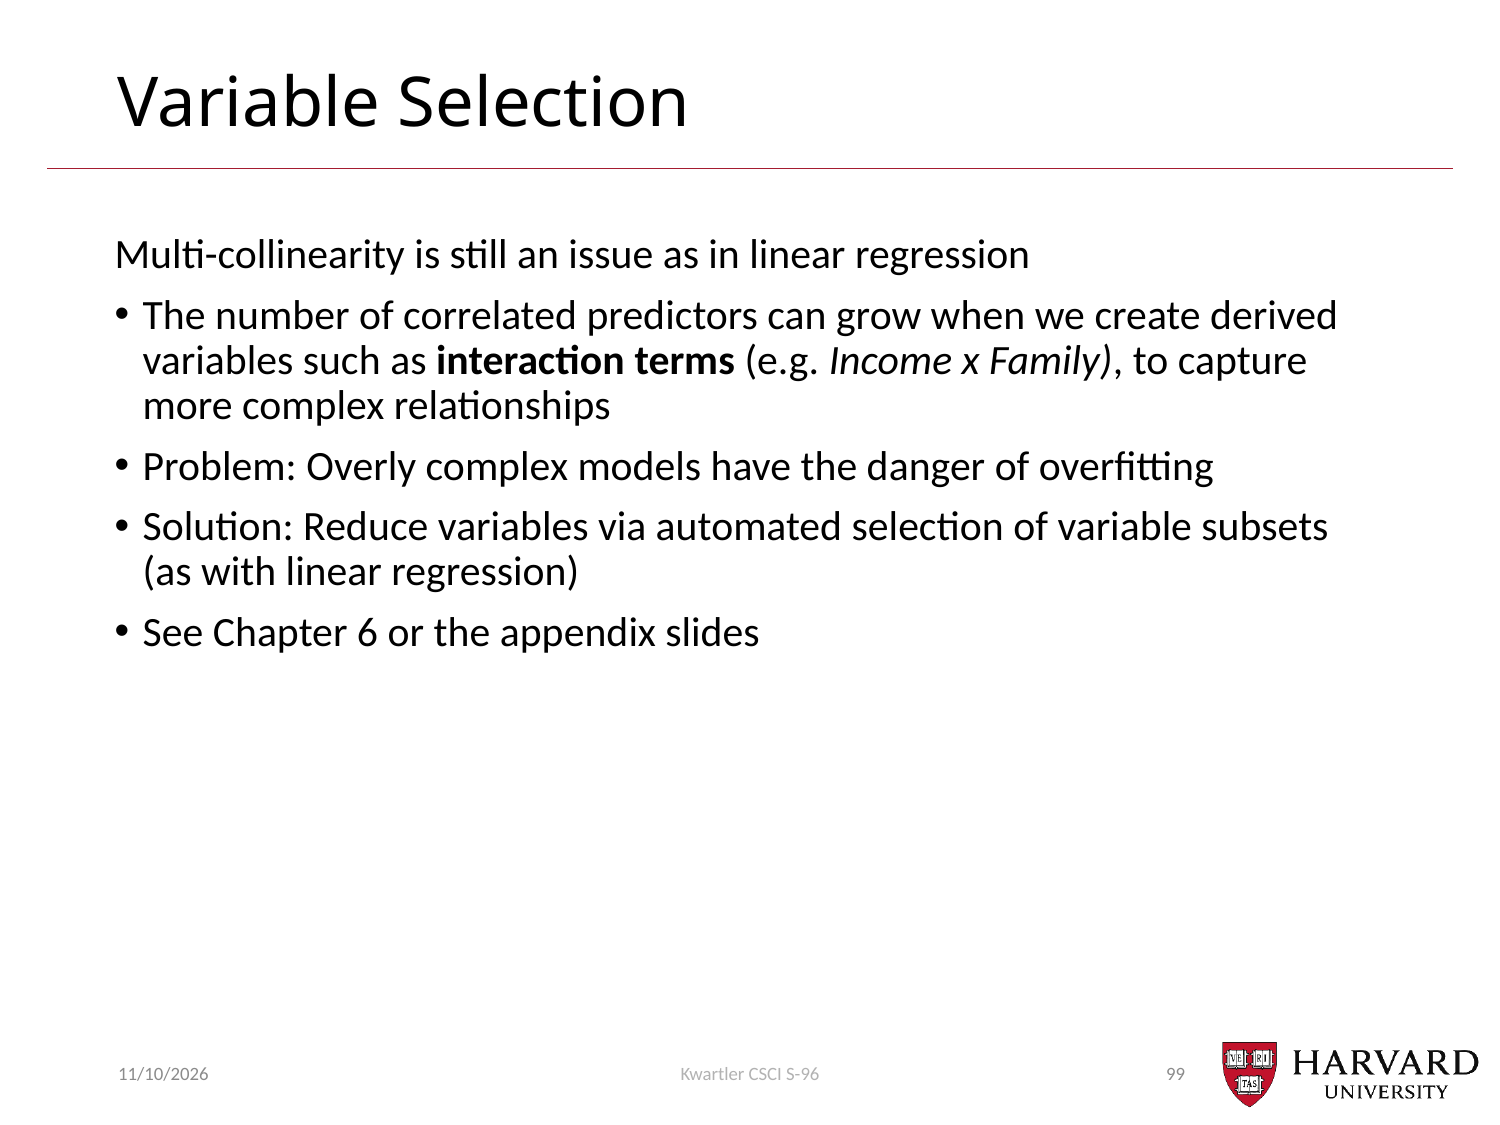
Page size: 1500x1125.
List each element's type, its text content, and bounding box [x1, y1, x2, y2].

title Variable Selection [103, 59, 1397, 157]
footer Kwartler CSCI S-96 [496, 1042, 1004, 1103]
picture [1200, 1024, 1500, 1125]
text_box Multi-collinearity is still an issue as in linear regression The number of correlated predictors can grow when we create derived variables such as interaction terms (e.g. Income x Family), to capture more complex relationships Problem: Overly complex models have the danger of overfitting Solution: Reduce variables via automated selection of variable subsets (as with linear regression) See Chapter 6 or the appendix slides [99, 225, 1375, 976]
slide_number 99 [1059, 1042, 1200, 1103]
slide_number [103, 1042, 441, 1103]
